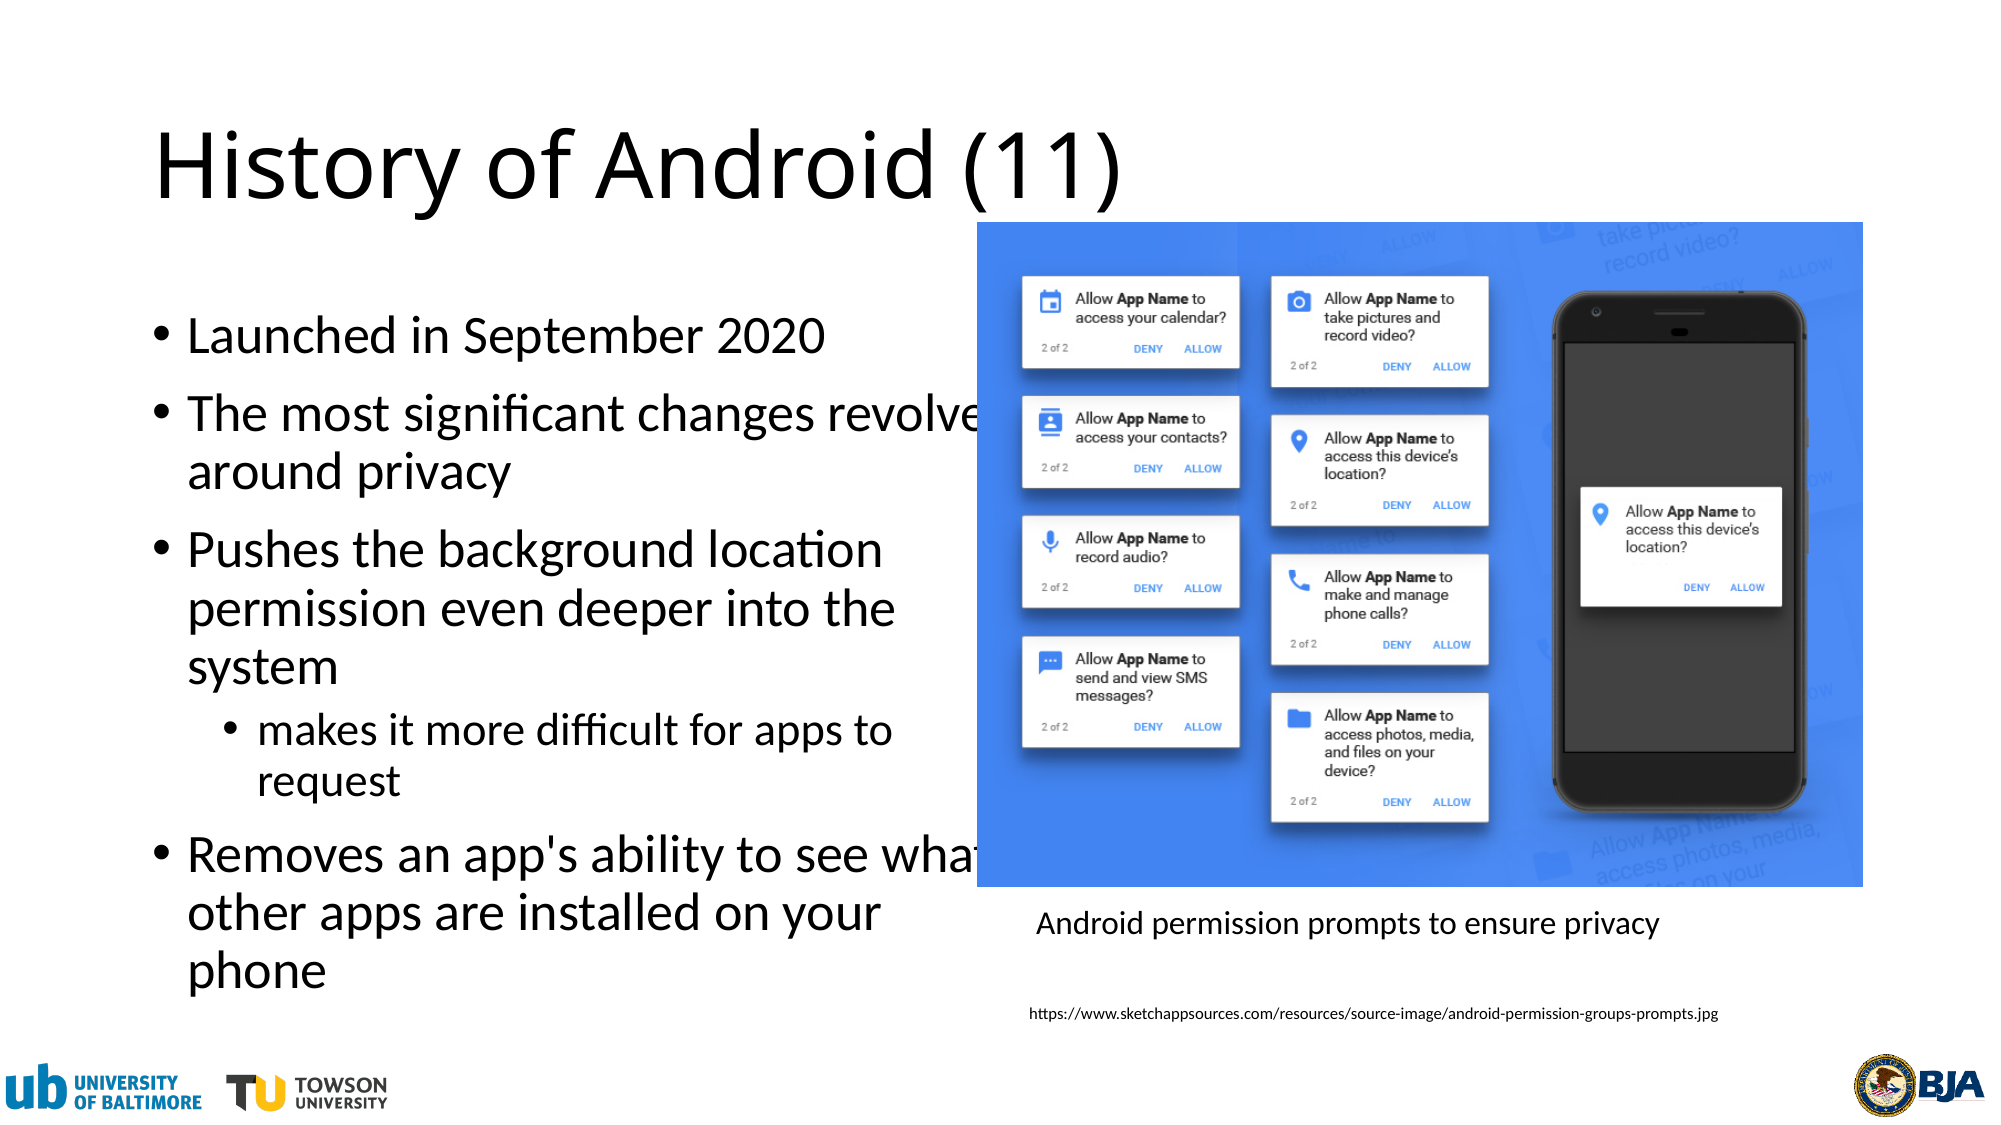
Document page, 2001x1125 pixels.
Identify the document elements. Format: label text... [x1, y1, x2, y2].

title History of Android (11) [137, 59, 1863, 278]
picture [977, 222, 1863, 887]
text_box https://www.sketchappsources.com/resources/source-image/android-permission-groups-prompts.jpg [1014, 995, 1789, 1031]
picture [0, 1031, 407, 1125]
text_box Android permission prompts to ensure privacy [1021, 893, 1676, 949]
picture [1854, 1054, 1986, 1117]
list Launched in September 2020 The most significant changes revolve around privacy Pushes the background location permission even deeper into the system makes it more difficult for apps to request Removes an app's ability to see what other apps are installed on your phone [137, 299, 1043, 1014]
